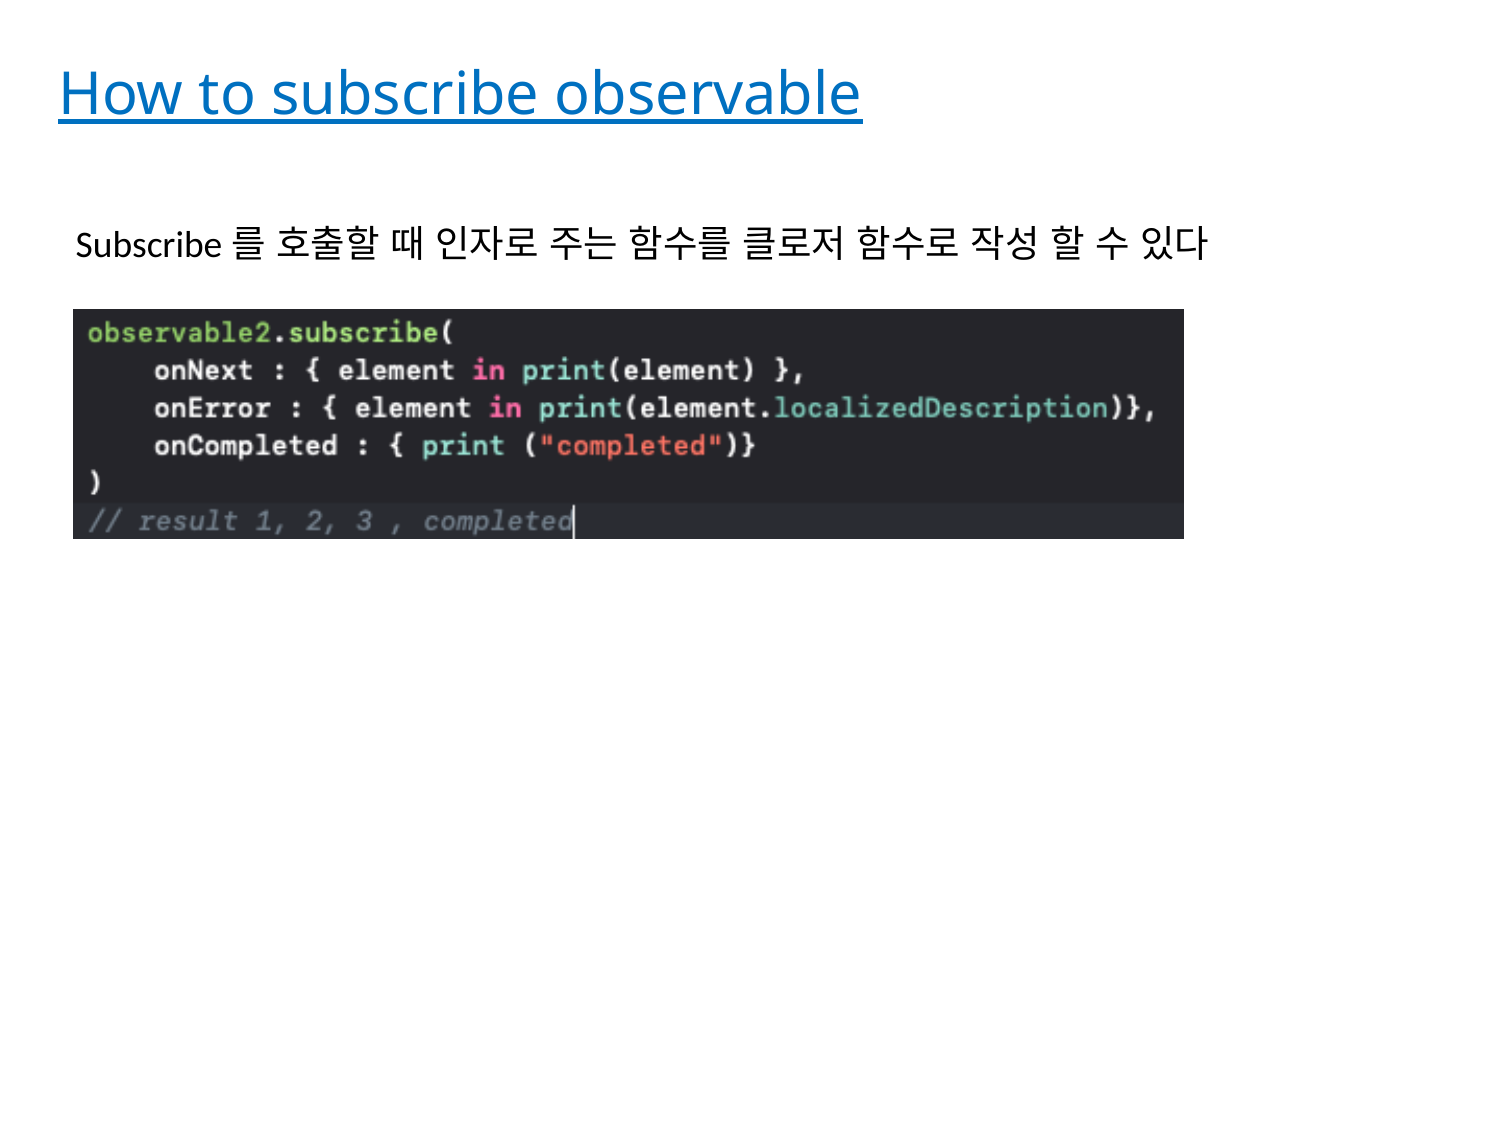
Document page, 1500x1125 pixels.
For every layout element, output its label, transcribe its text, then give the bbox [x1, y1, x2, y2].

picture [73, 309, 1184, 539]
text_box How to subscribe observable [46, 37, 1408, 134]
text_box Subscribe를 호출할 때 인자로 주는 함수를 클로저 함수로 작성 할 수 있다 [60, 212, 1323, 272]
